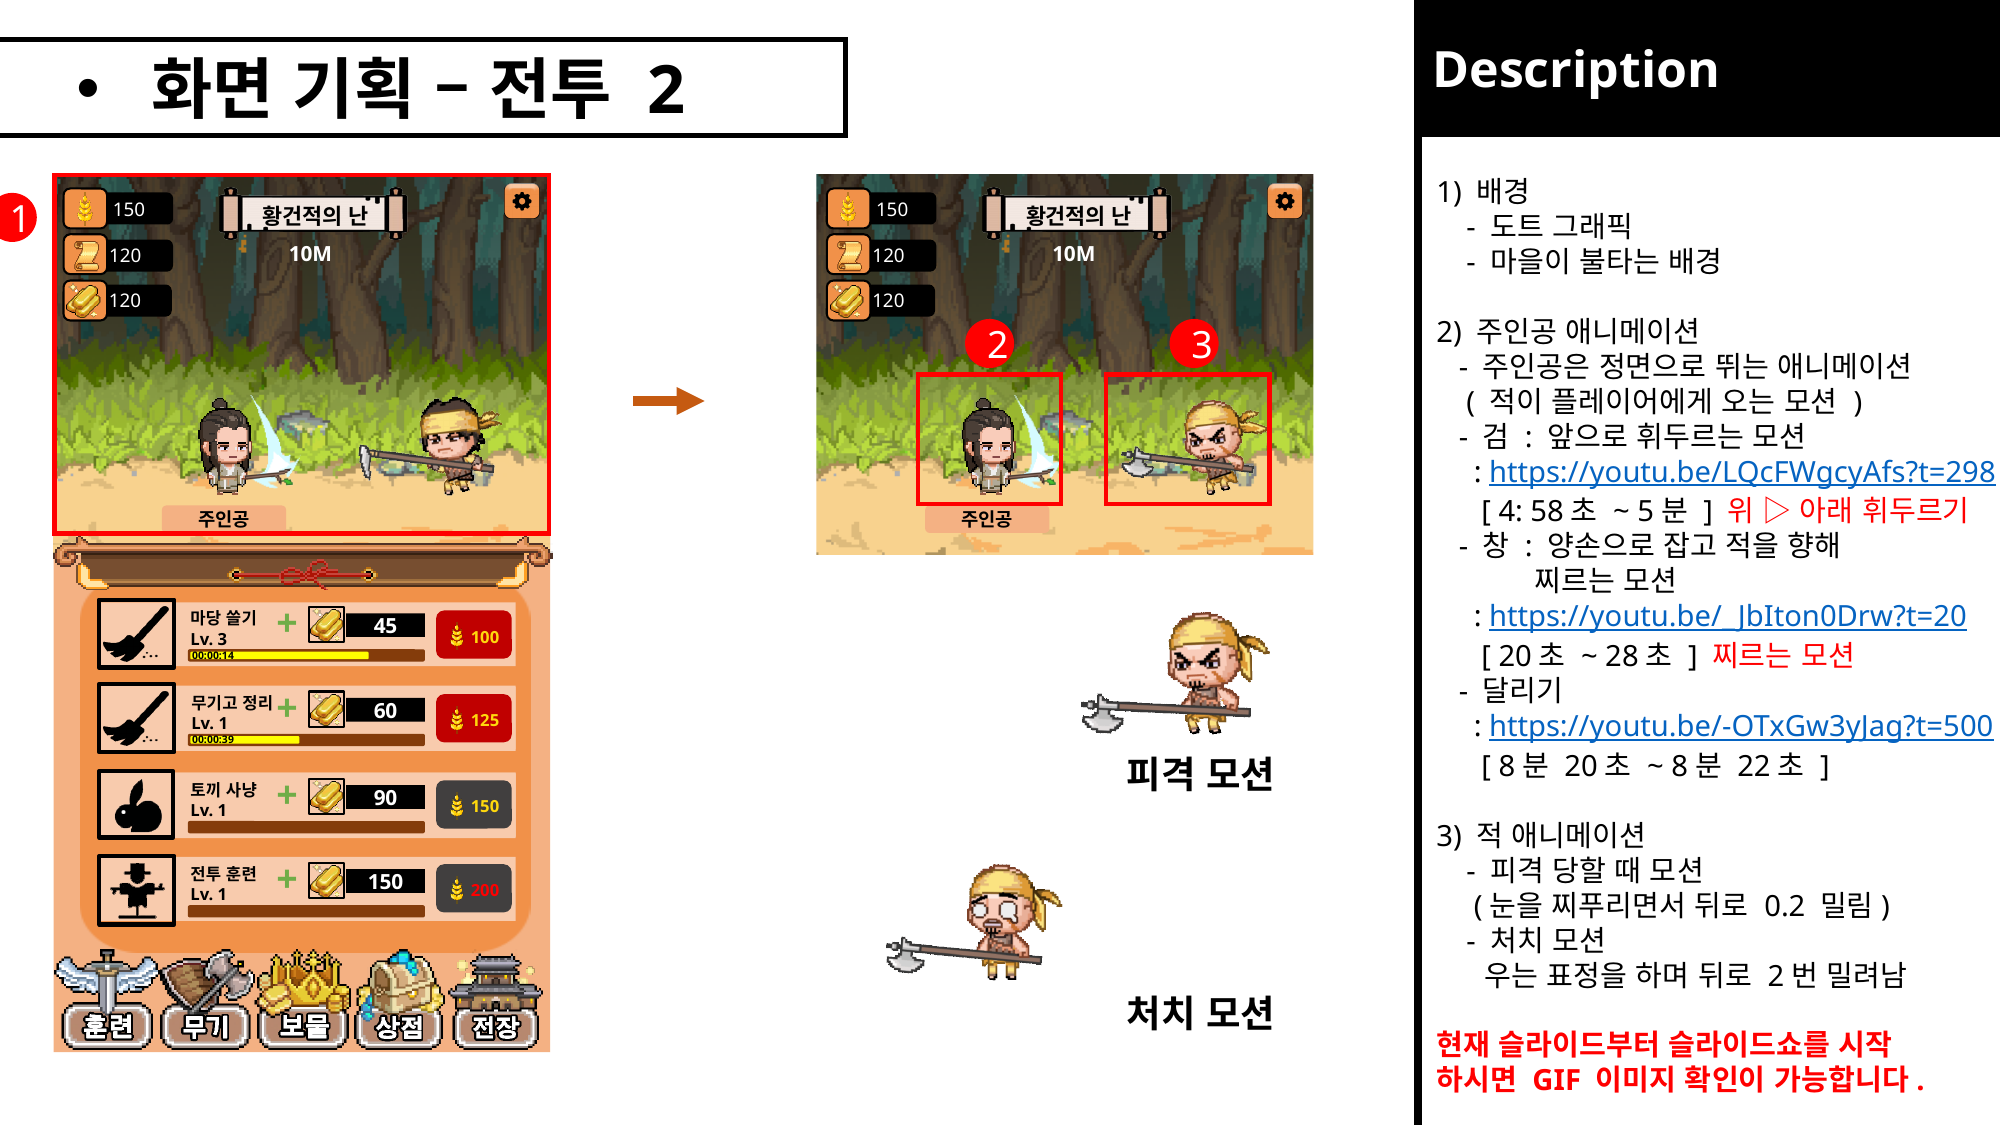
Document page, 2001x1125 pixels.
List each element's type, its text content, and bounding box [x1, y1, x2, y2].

text_box [53, 590, 551, 1053]
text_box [63, 234, 173, 275]
text_box 처치 모션 [1111, 1014, 1306, 1043]
text_box 1 [0, 191, 38, 243]
text_box Description [1418, 0, 2000, 137]
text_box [63, 280, 171, 321]
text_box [63, 188, 173, 229]
text_box 피격 모션 [1111, 743, 1306, 804]
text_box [826, 234, 936, 275]
picture [1079, 606, 1270, 749]
picture [53, 174, 553, 1050]
text_box [0, 39, 847, 136]
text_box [826, 188, 936, 229]
text_box 1) 배경 - 도트 그래픽 - 마을이 불타는 배경 2) 주인공 애니메이션 - 주인공은 정면으로 뛰는 애니메이션 ( 적이 플레이어에게 오는 모션 ) - 검 : 앞으로 휘두르는 모션 : https://youtu.be/LQcFWgcyAfs?t=298 [ 4: 58초 ~ 5분 ] 위 ▷ 아래 휘두르기 - 창 : 양손으로 잡고 적을 향해 찌르는 모션 : https://youtu.be/_JbIton0Drw?t=20 [ 20초 ~ 28초 ] 찌르는 모션 - 달리기 : https://youtu.be/-OTxGw3yJag?t=500 [ 8분 20초 ~ 8분 22초 ] 3) 적 애니메이션 - 피격 당할 때 모션 (눈을 찌푸리면서 뒤로 0.2 밀림) - 처치 모션 우는 표정을 하며 뒤로 2번 밀려남 현재 슬라이드부터 슬라이드쇼를 시작 하시면 GIF 이미지 확인이 가능합니다. [1421, 165, 2000, 1104]
picture [852, 807, 1313, 1014]
picture [816, 174, 1314, 561]
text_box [826, 280, 934, 321]
